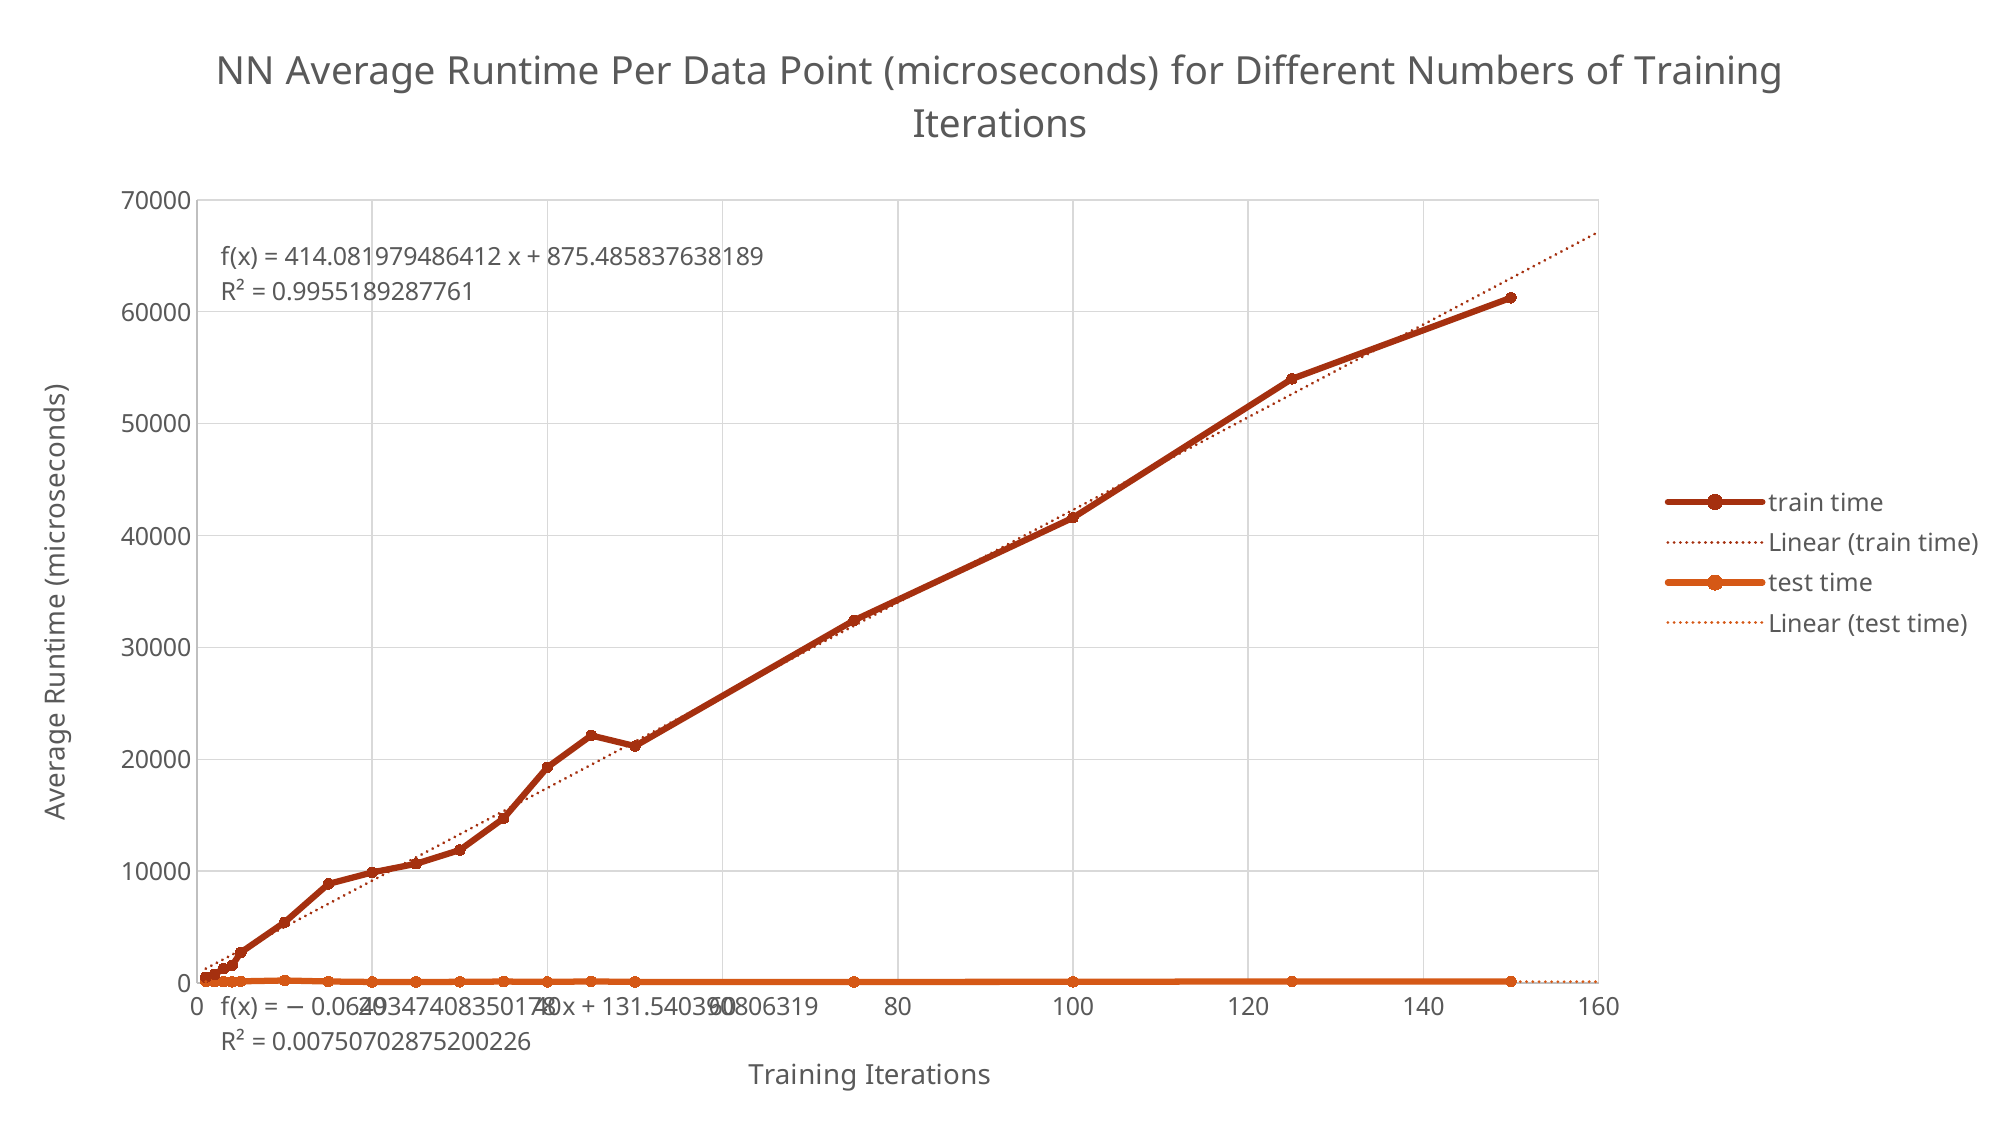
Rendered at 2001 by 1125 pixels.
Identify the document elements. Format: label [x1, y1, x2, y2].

chart [0, 0, 2000, 1125]
